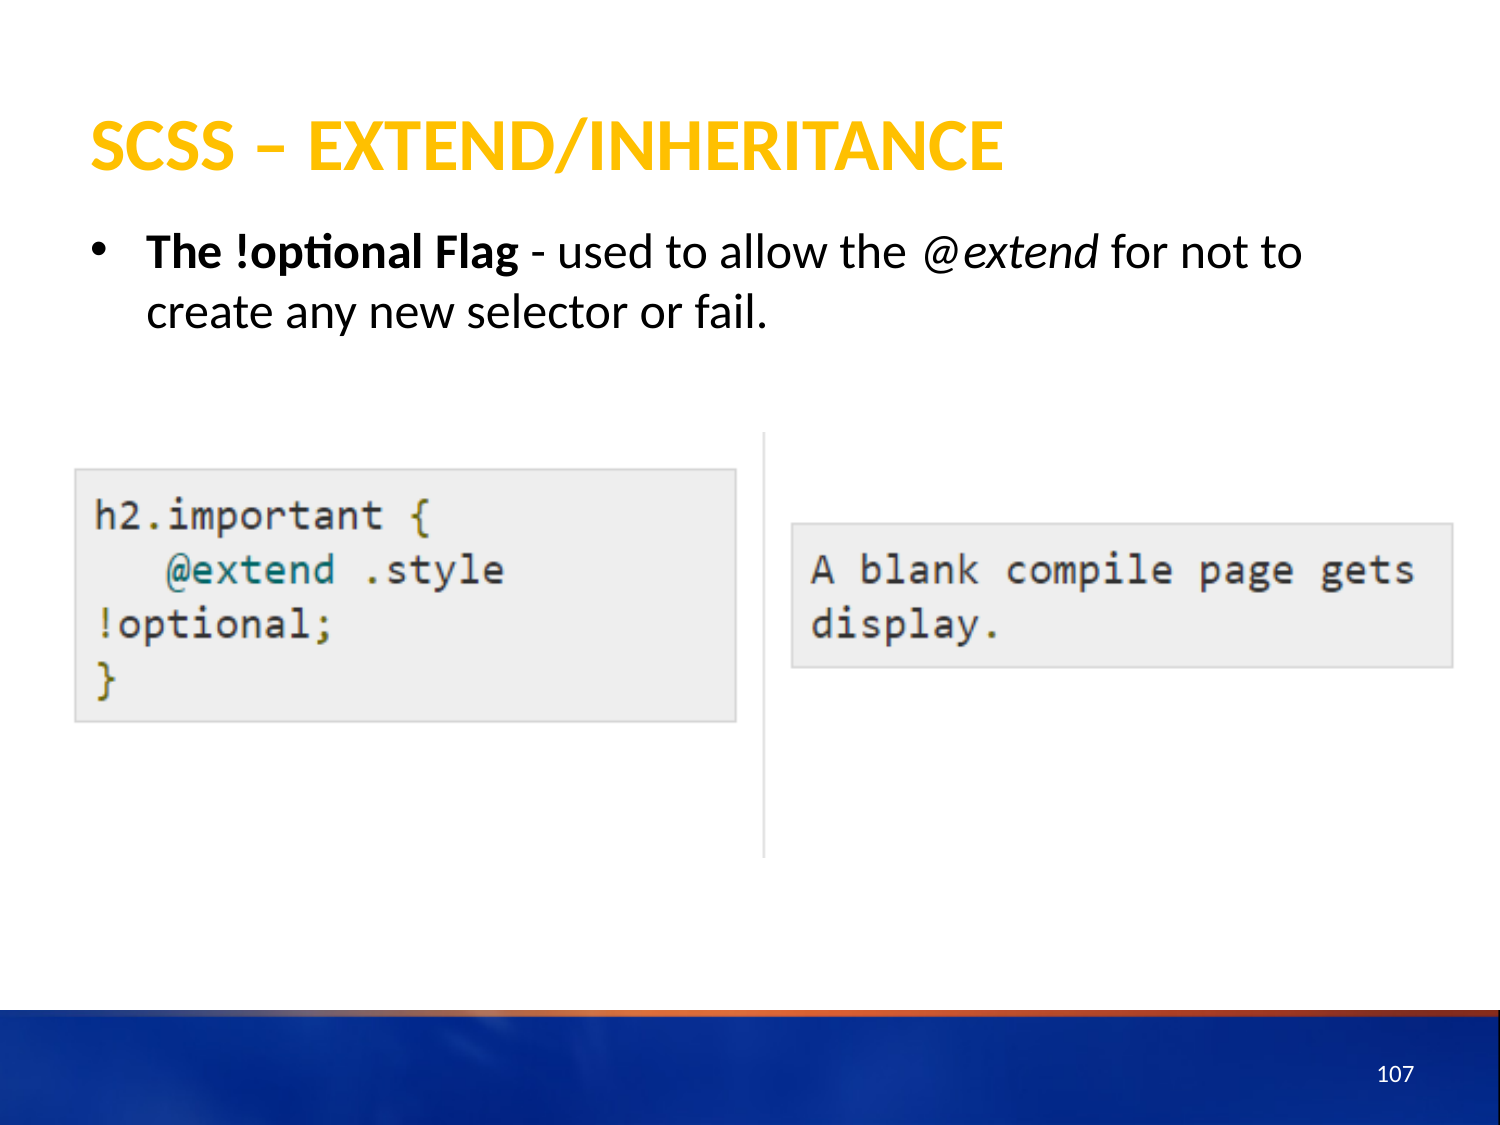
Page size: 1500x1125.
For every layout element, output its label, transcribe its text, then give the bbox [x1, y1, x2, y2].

picture [0, 1010, 1500, 1125]
picture [64, 432, 1479, 858]
title SCSS – Extend/Inheritance [75, 93, 1425, 188]
list The !optional Flag - used to allow the @extend for not to create any new selector or fail. [75, 210, 1425, 409]
slide_number 107 [1215, 1042, 1430, 1103]
